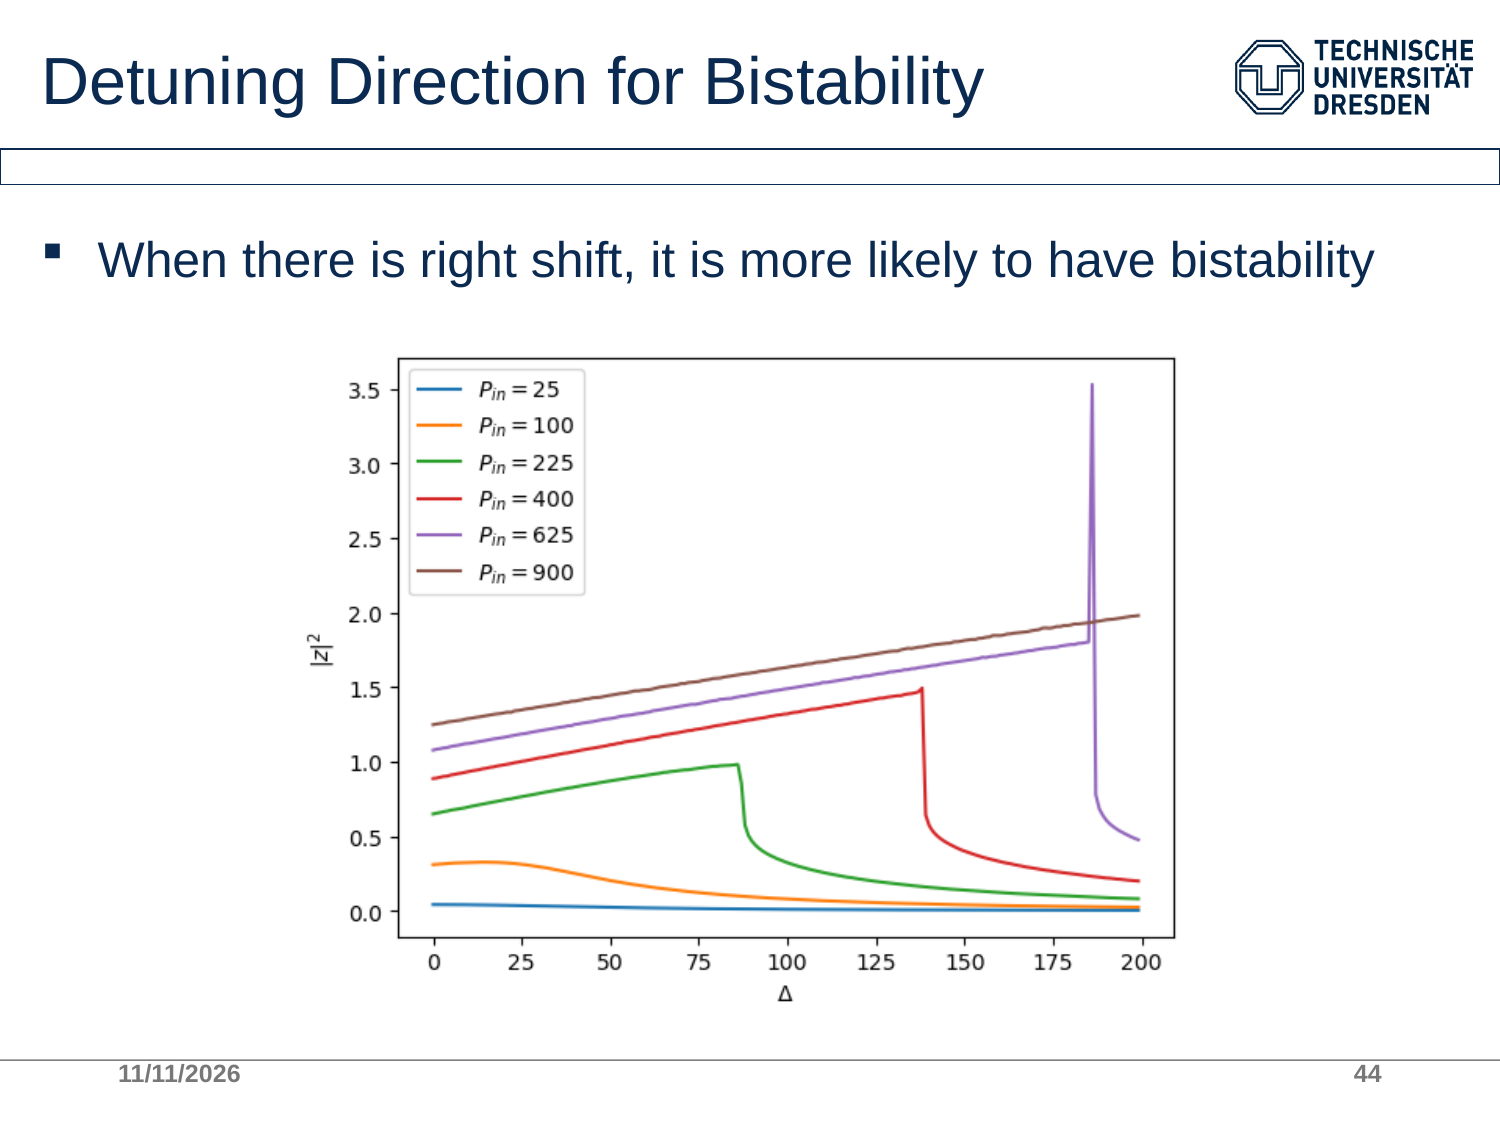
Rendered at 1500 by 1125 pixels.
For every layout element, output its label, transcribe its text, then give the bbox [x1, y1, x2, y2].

footer [496, 1042, 1004, 1103]
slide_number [103, 1042, 441, 1103]
title Detuning Direction for Bistability [41, 24, 1152, 131]
picture [298, 341, 1202, 1014]
picture [1234, 39, 1473, 115]
slide_number 44 [1059, 1042, 1397, 1103]
